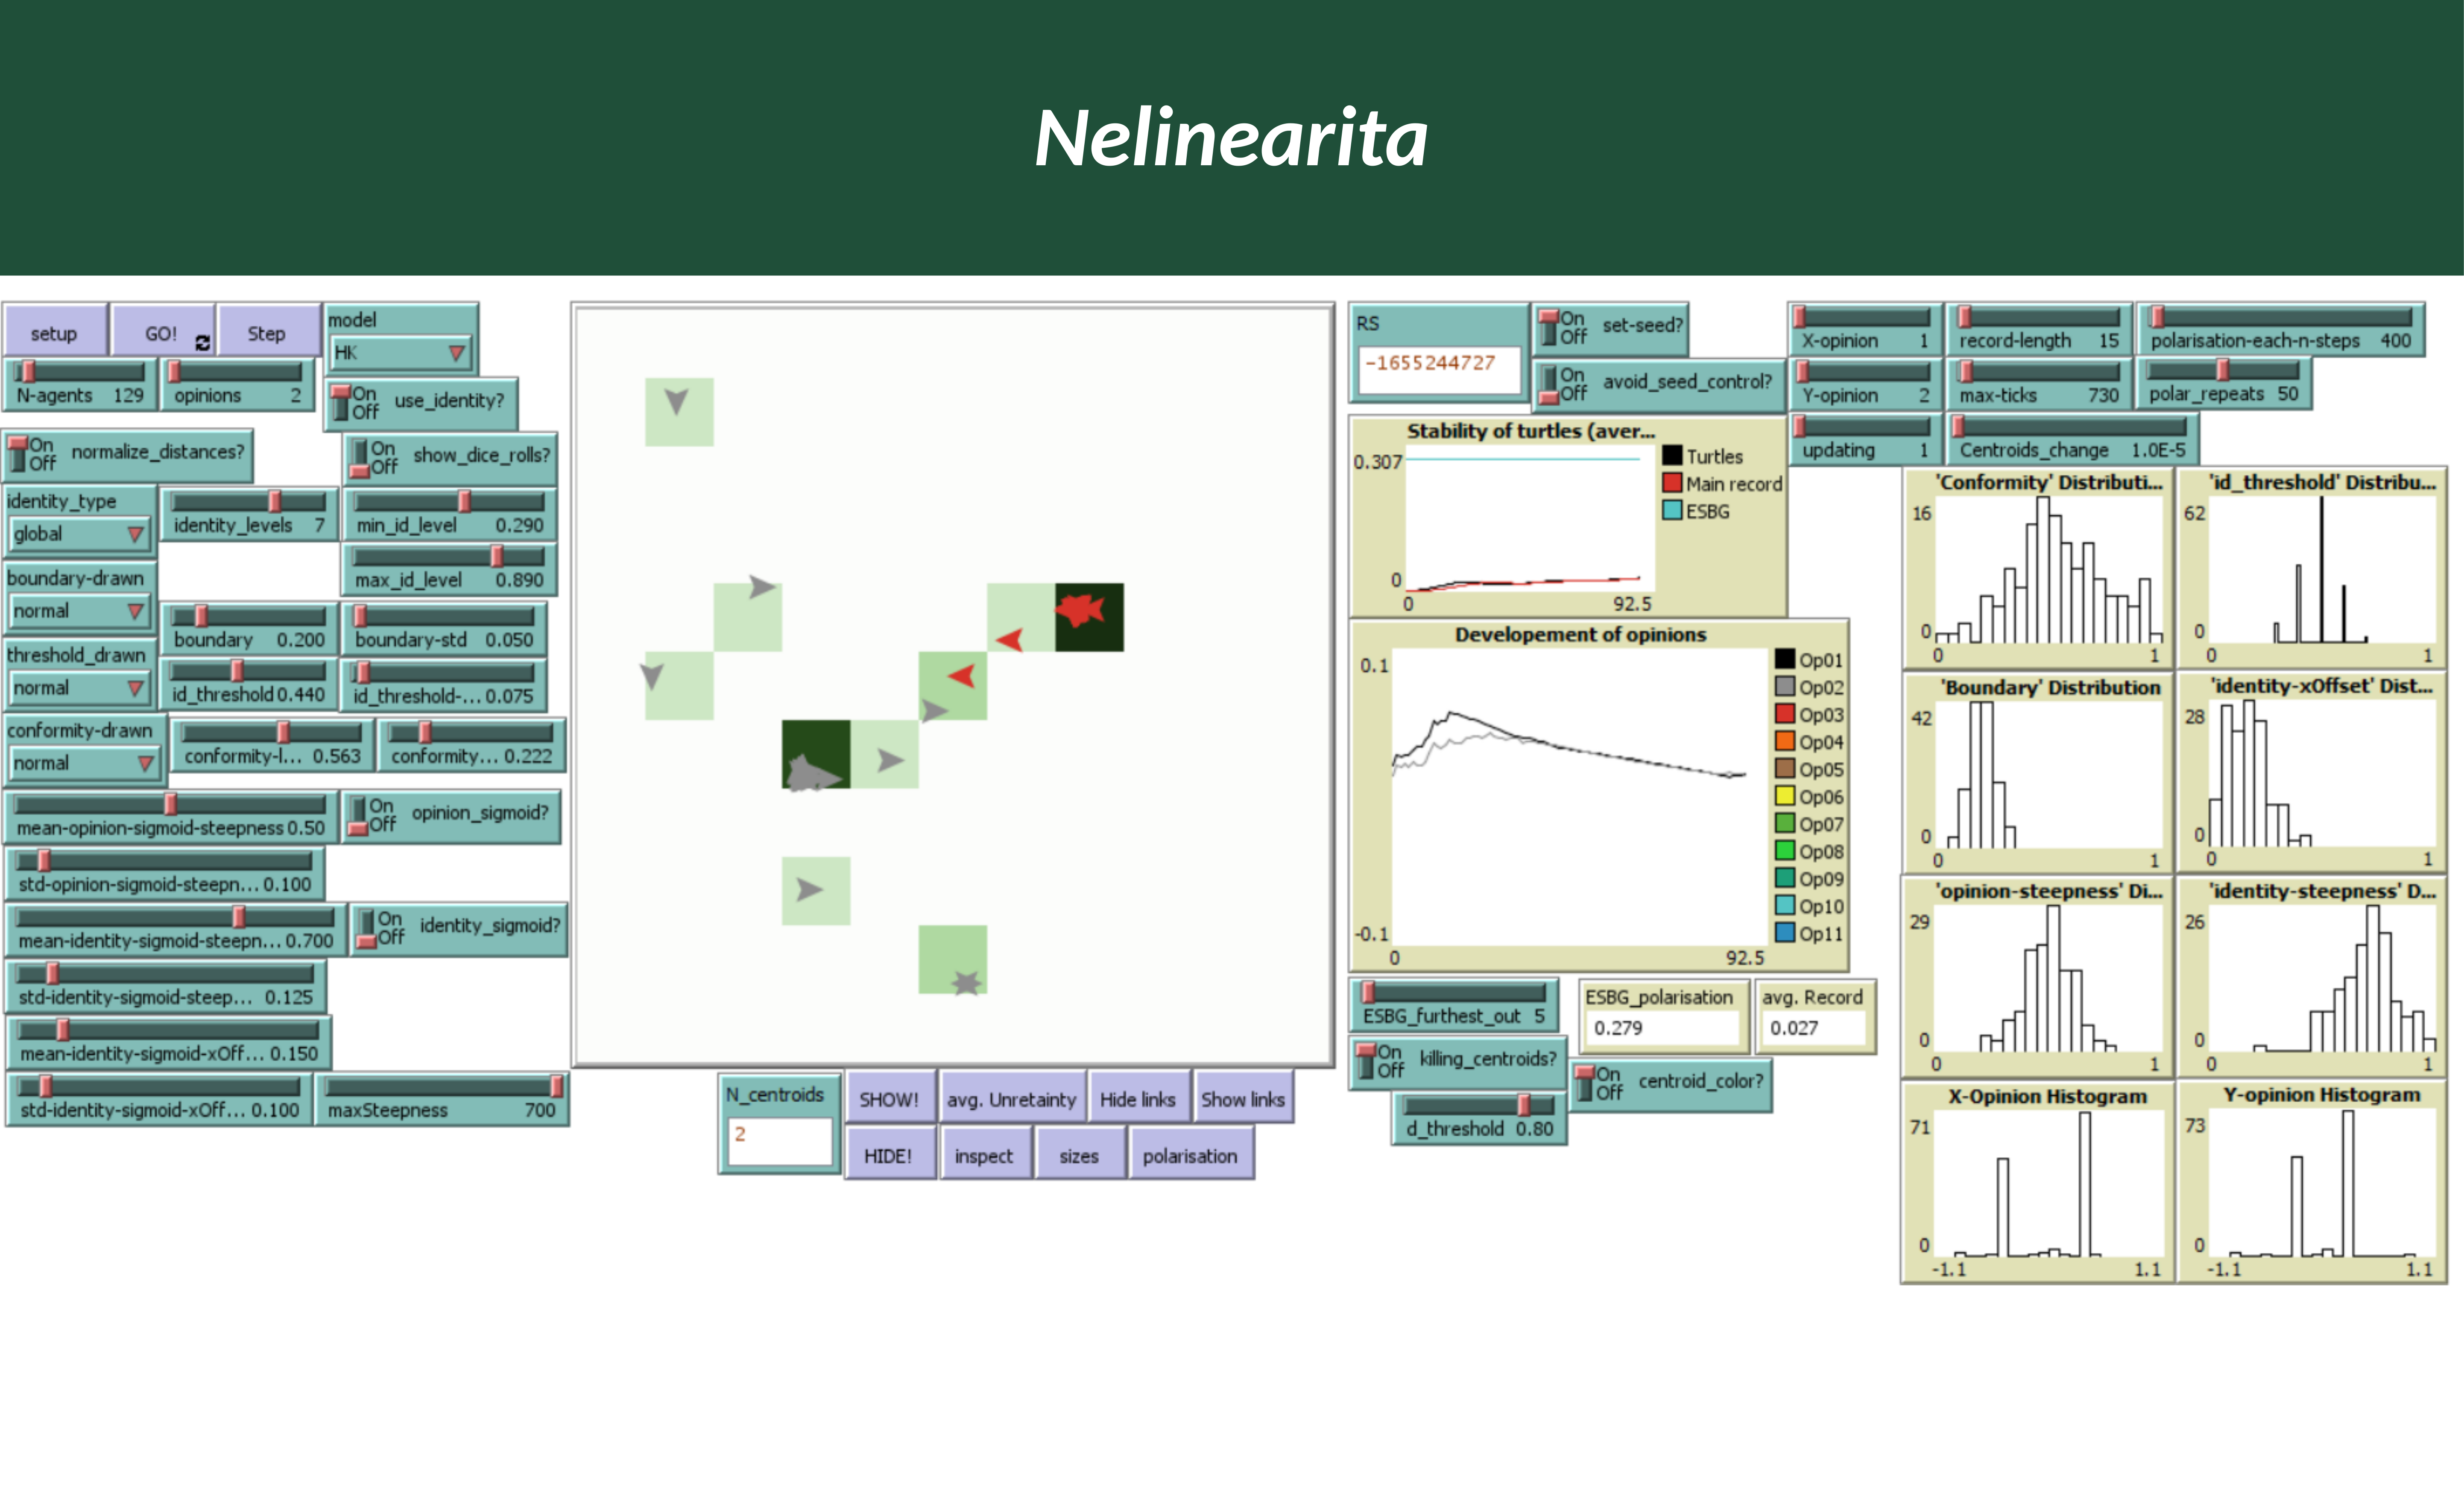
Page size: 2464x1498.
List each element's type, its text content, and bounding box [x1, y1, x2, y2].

picture [0, 291, 2452, 1285]
text_box Nelinearita [0, 0, 2464, 276]
